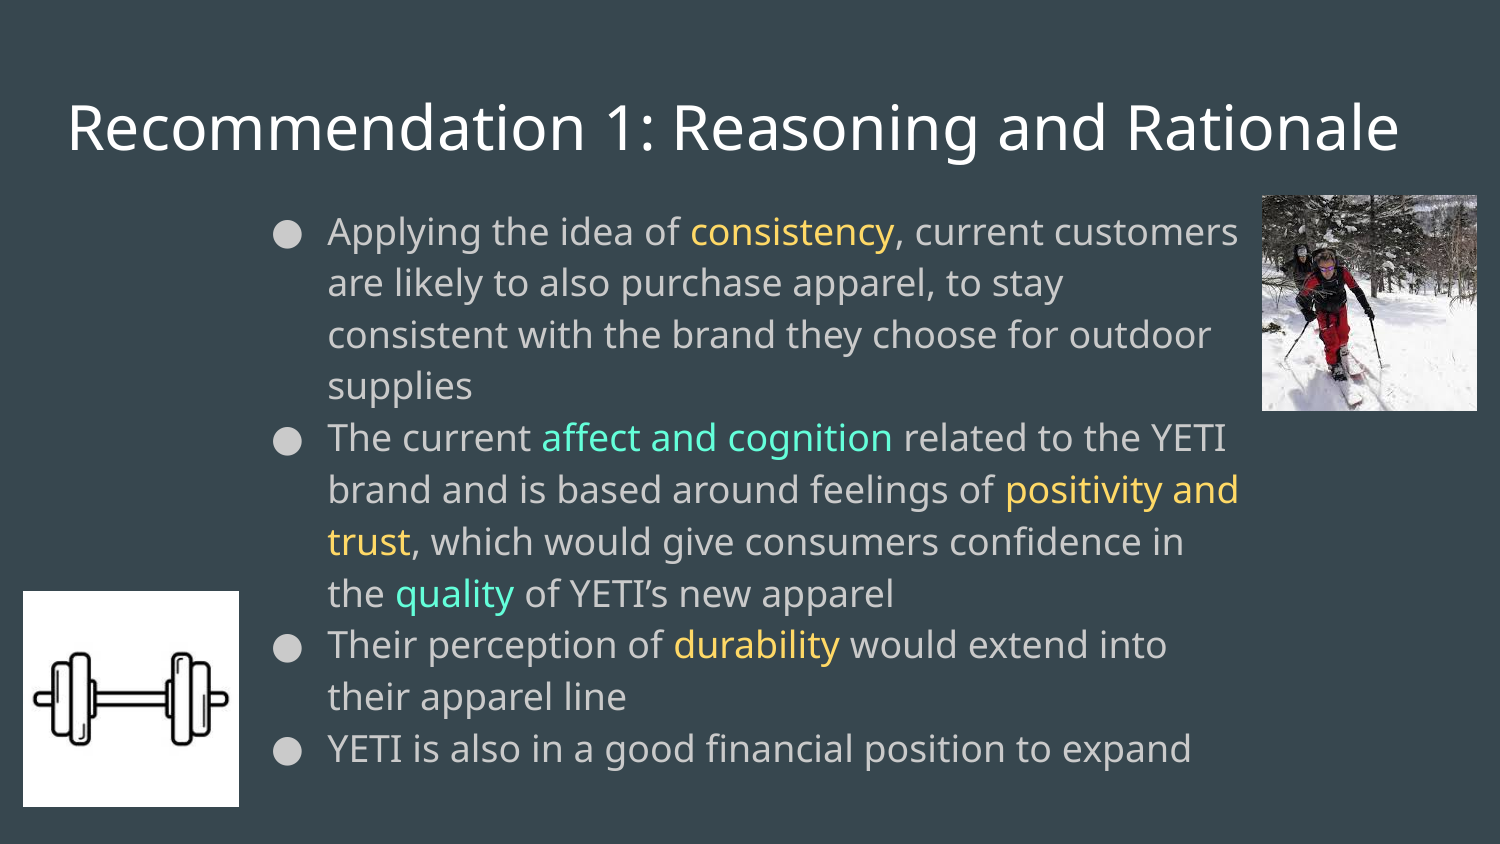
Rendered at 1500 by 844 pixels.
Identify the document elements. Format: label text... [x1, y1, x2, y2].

title Recommendation 1: Reasoning and Rationale [51, 72, 1449, 167]
picture [23, 591, 239, 807]
list Applying the idea of consistency, current customers are likely to also purchase apparel, to stay consistent with the brand they choose for outdoor supplies The current affect and cognition related to the YETI brand and is based around feelings of positivity and trust, which would give consumers confidence in the quality of YETI’s new apparel Their perception of durability would extend into their apparel line YETI is also in a good financial position to expand [237, 185, 1263, 747]
picture [1262, 195, 1478, 411]
